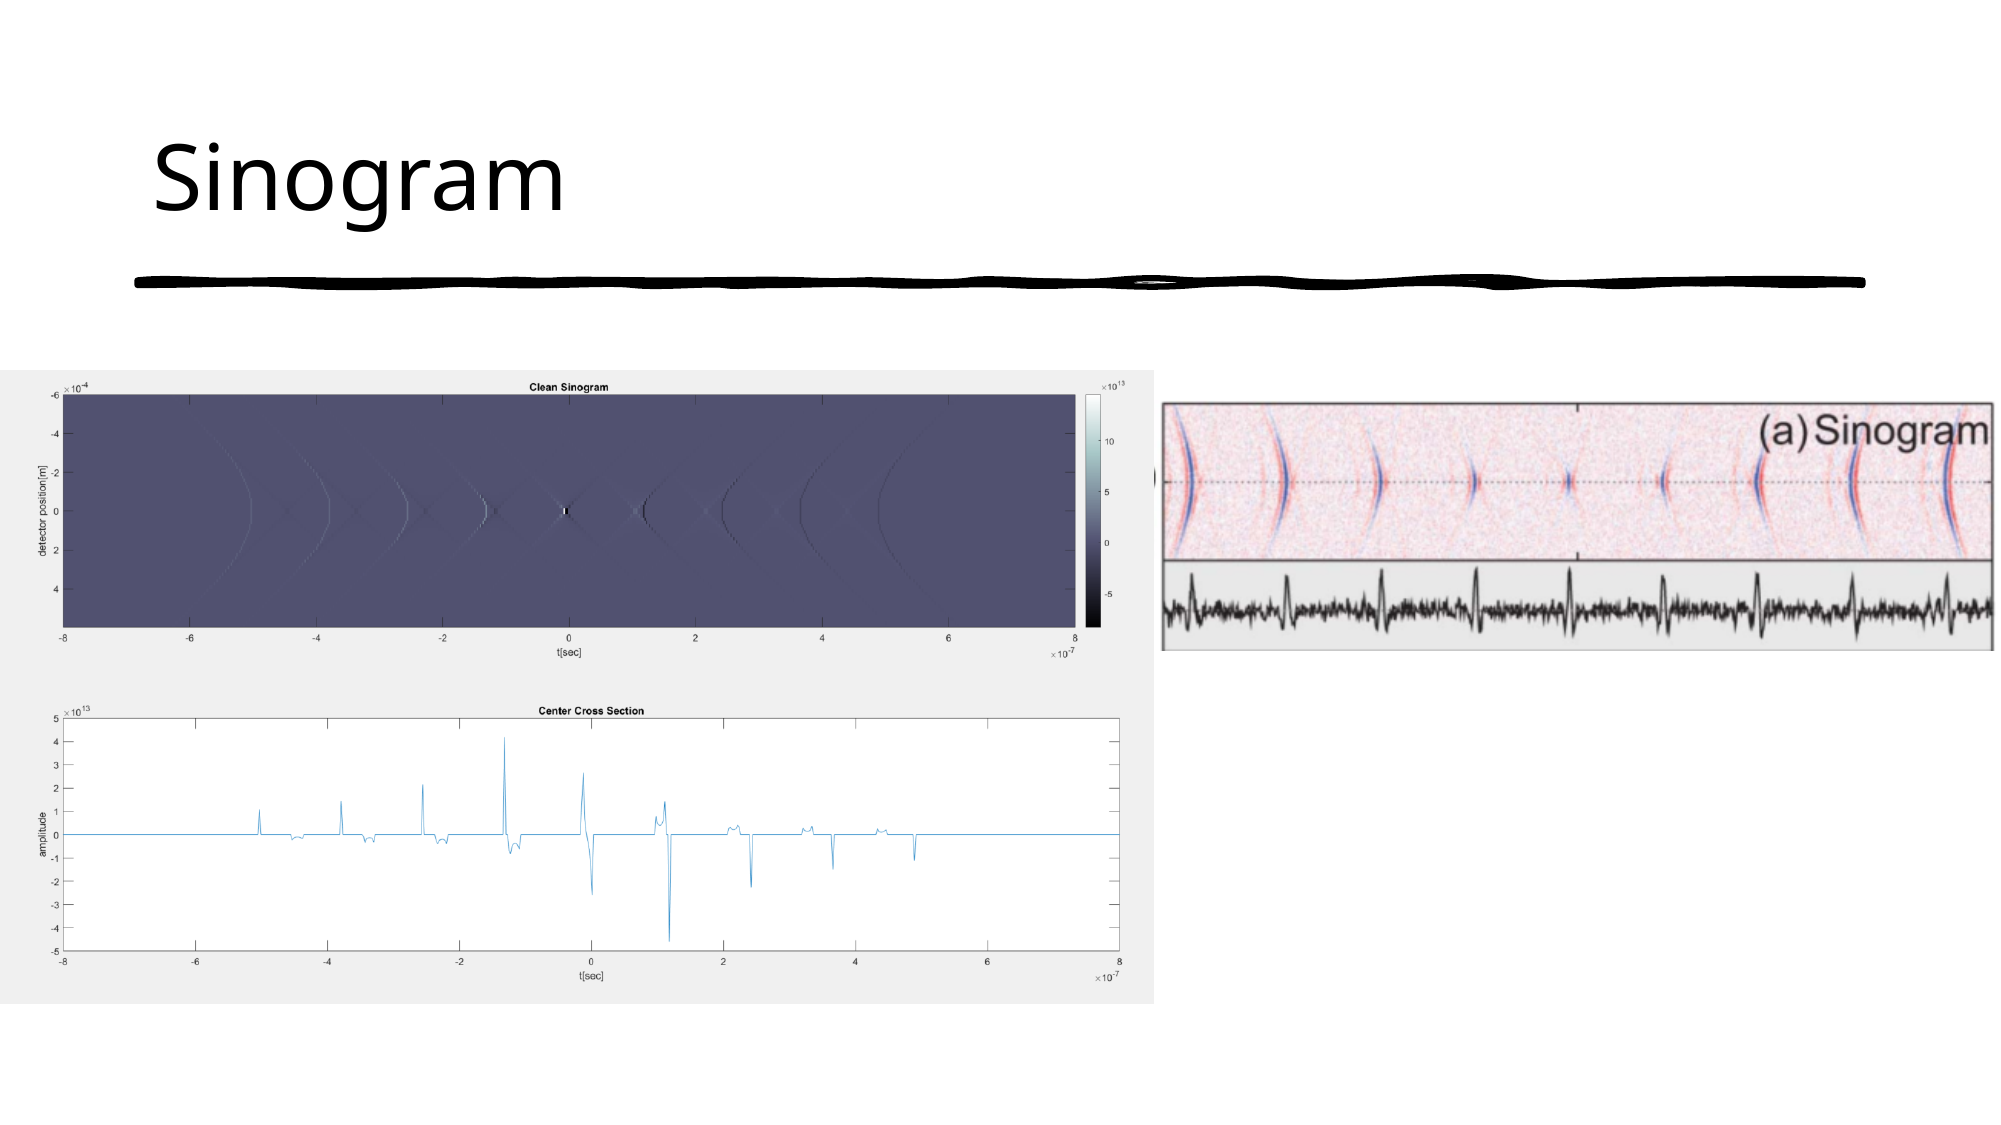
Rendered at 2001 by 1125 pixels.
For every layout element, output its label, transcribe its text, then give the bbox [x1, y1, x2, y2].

title Sinogram [137, 59, 1863, 278]
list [0, 371, 1154, 1004]
picture [1154, 400, 1999, 651]
